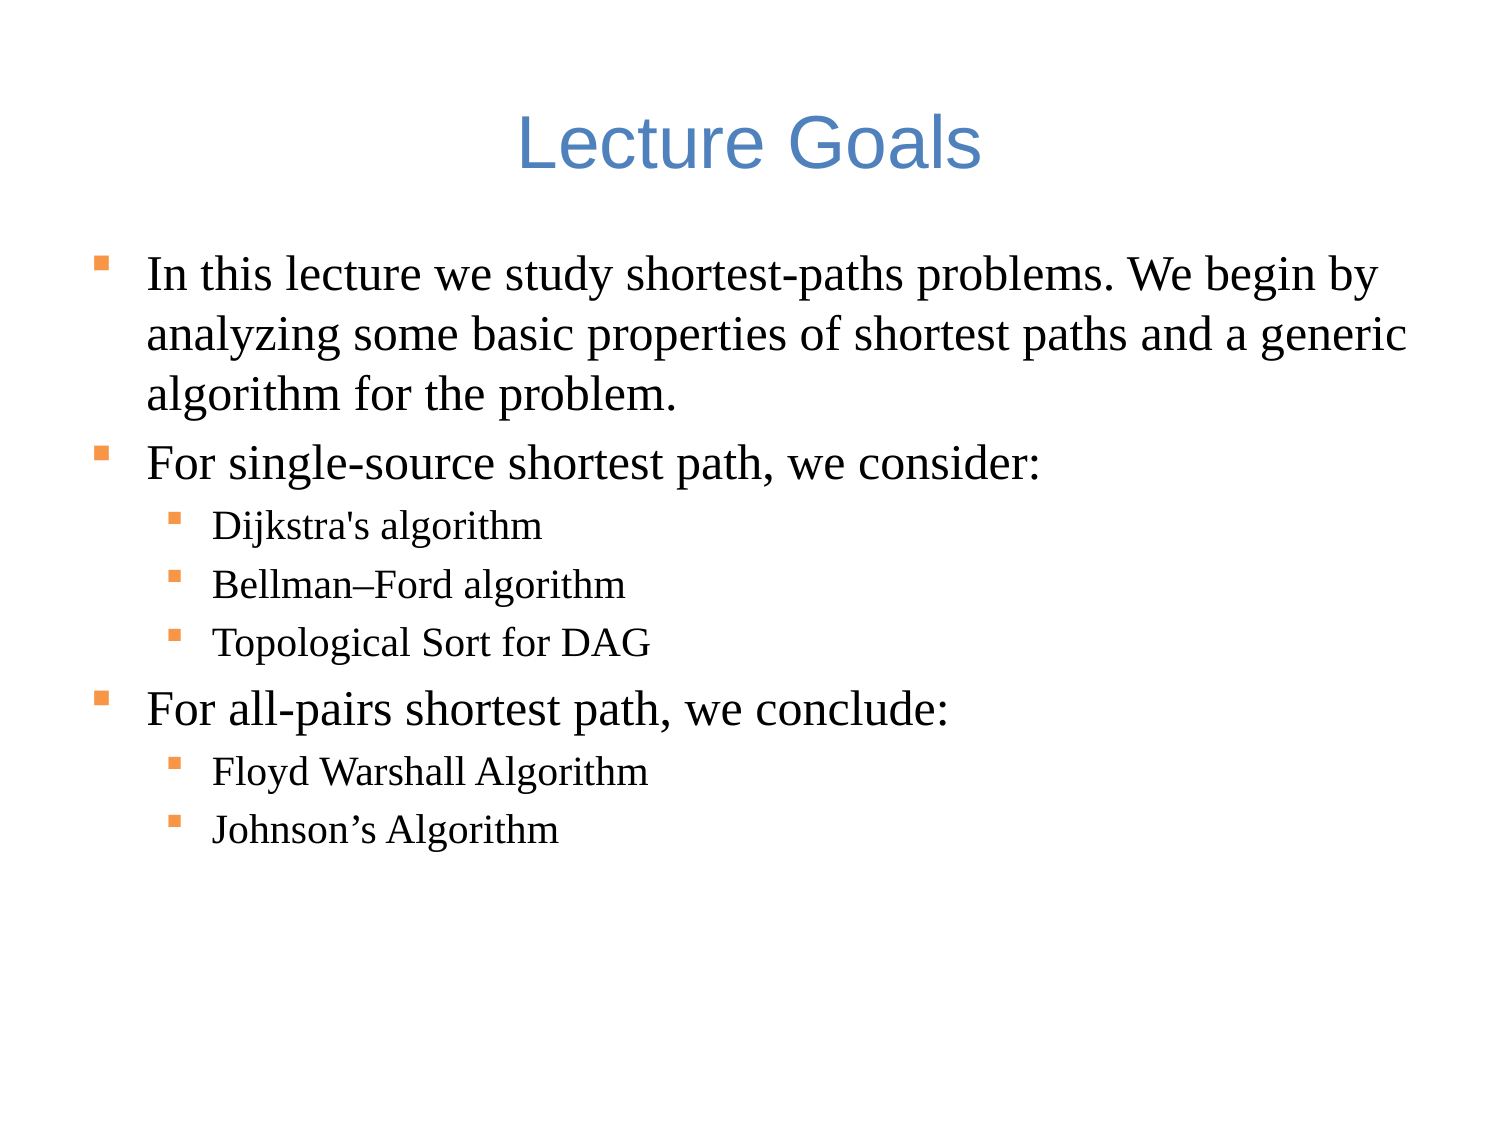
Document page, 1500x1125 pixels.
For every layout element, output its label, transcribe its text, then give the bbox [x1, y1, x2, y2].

title Lecture Goals [75, 45, 1425, 232]
list In this lecture we study shortest-paths problems. We begin by analyzing some basic properties of shortest paths and a generic algorithm for the problem. For single-source shortest path, we consider: Dijkstra's algorithm Bellman–Ford algorithm Topological Sort for DAG For all-pairs shortest path, we conclude: Floyd Warshall Algorithm Johnson’s Algorithm [75, 232, 1425, 1078]
